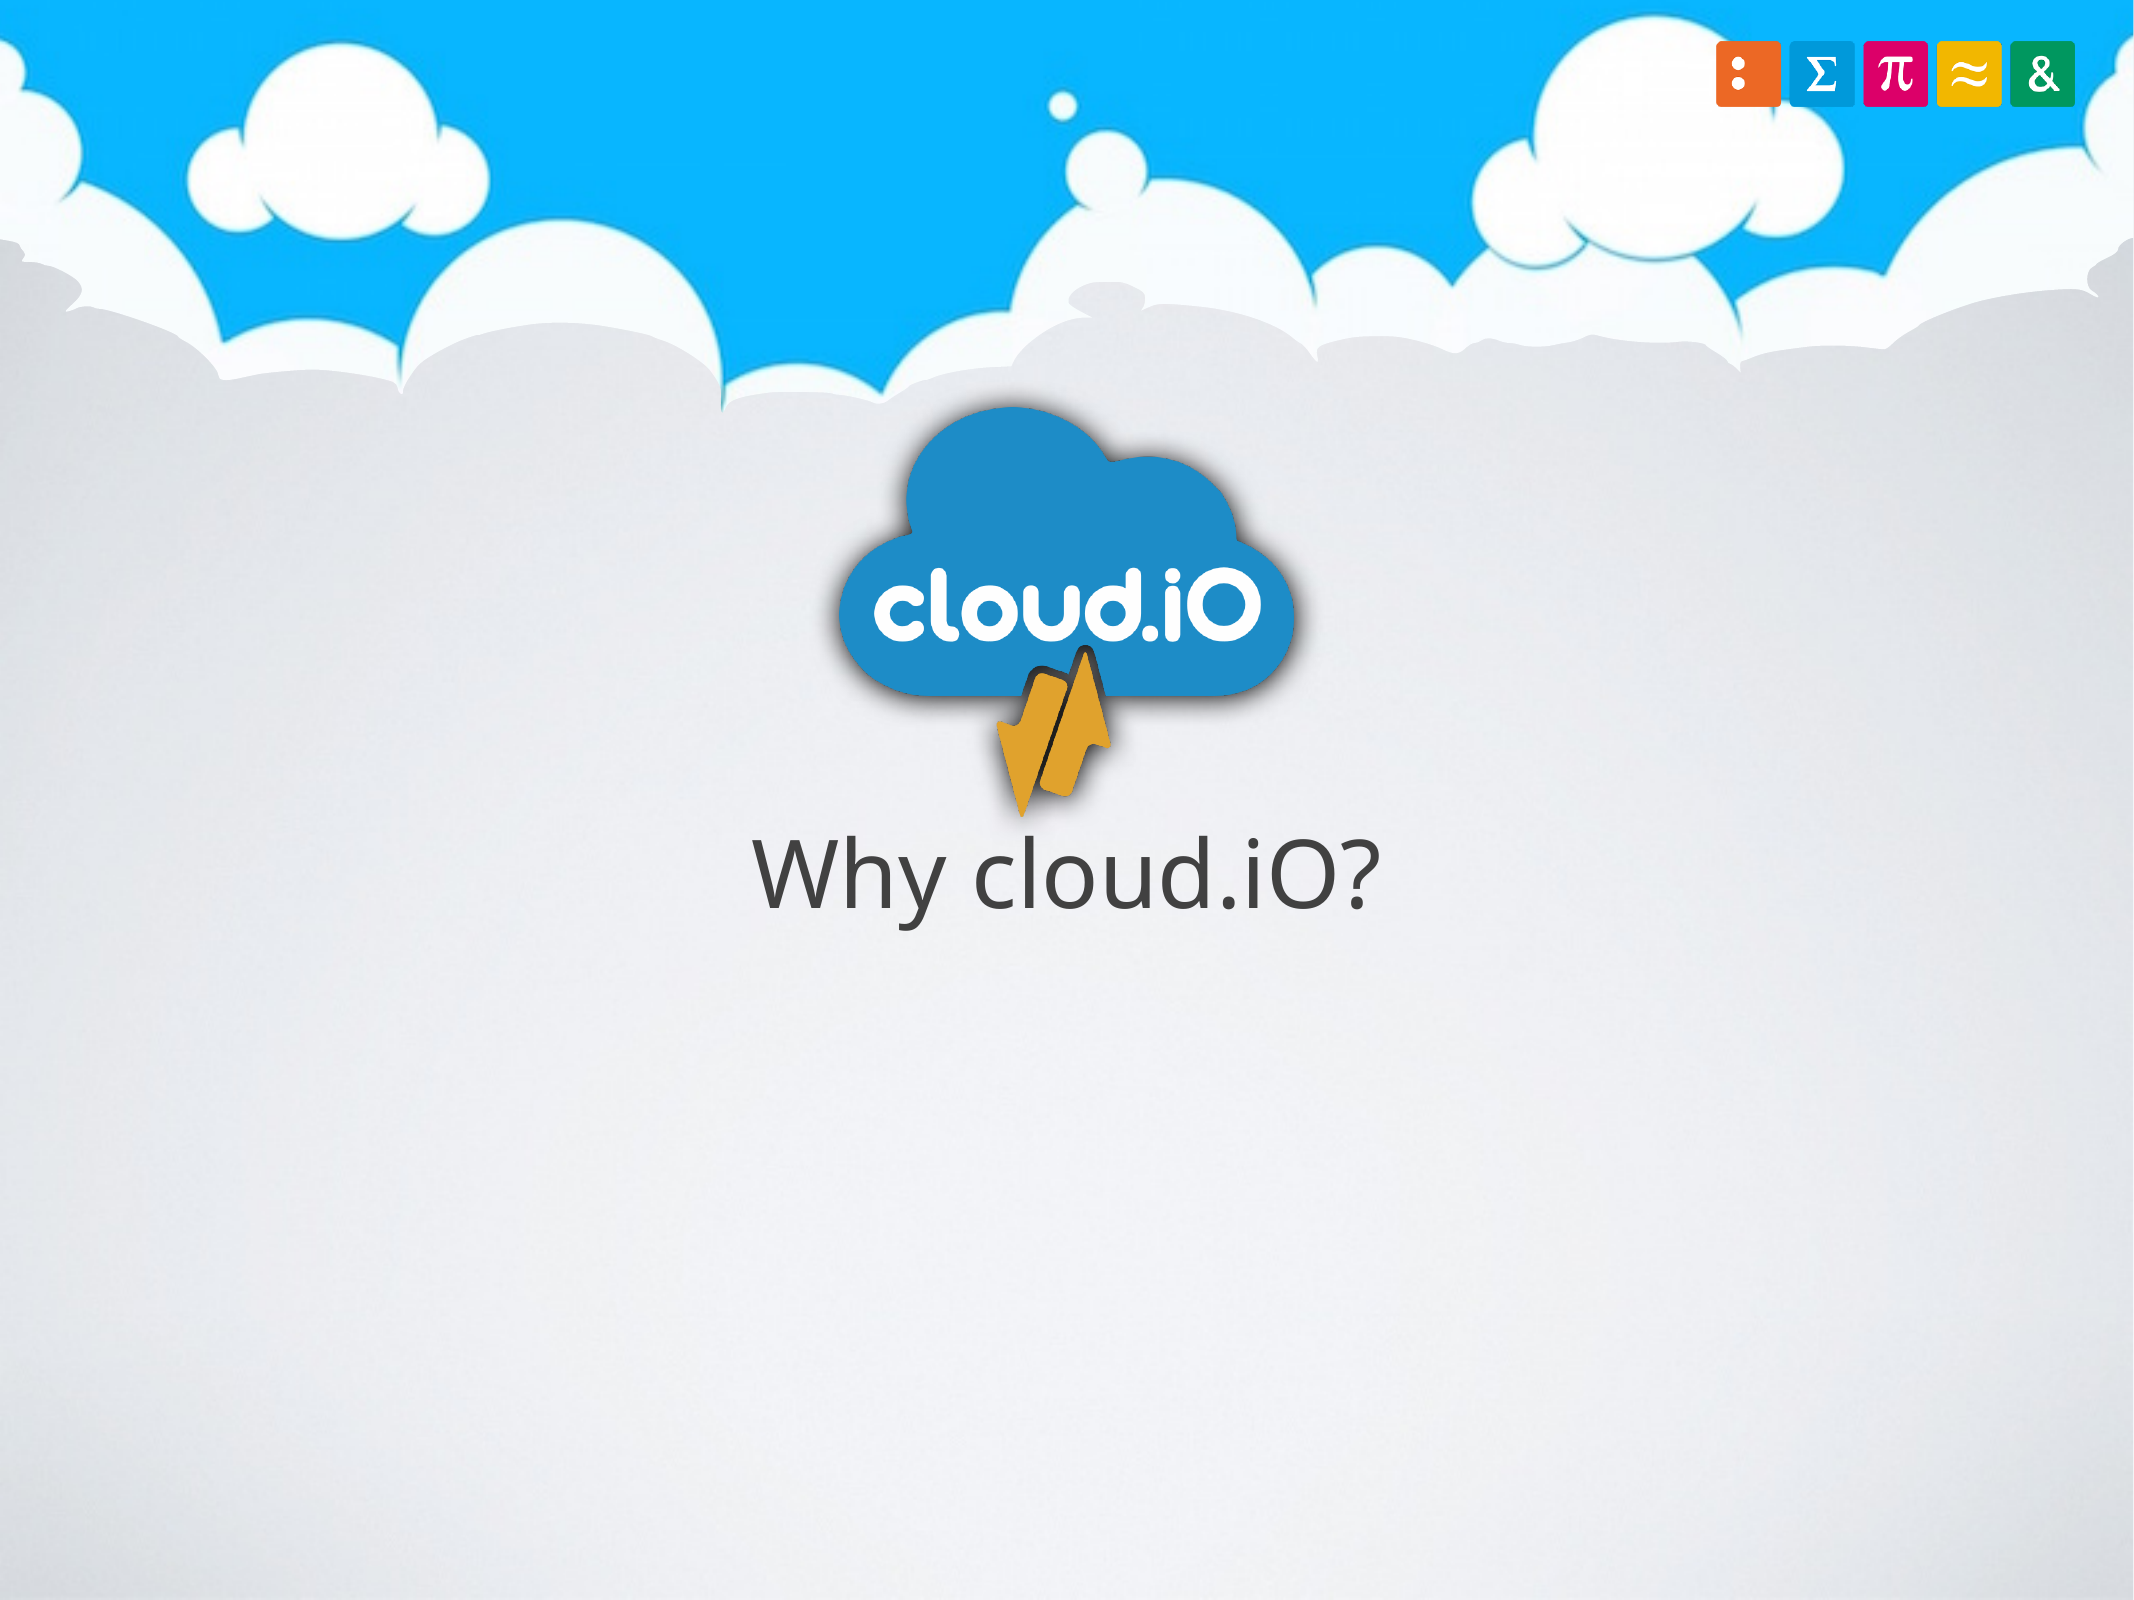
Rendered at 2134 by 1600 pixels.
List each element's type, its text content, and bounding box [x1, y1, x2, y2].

picture [1864, 42, 1927, 106]
picture [1937, 42, 2001, 106]
picture [2012, 42, 2074, 106]
picture [1047, 88, 1079, 124]
subtitle Why cloud.iO? [57, 804, 2076, 1378]
picture [185, 39, 490, 243]
picture [0, 12, 2134, 1600]
picture [1808, 57, 1835, 91]
